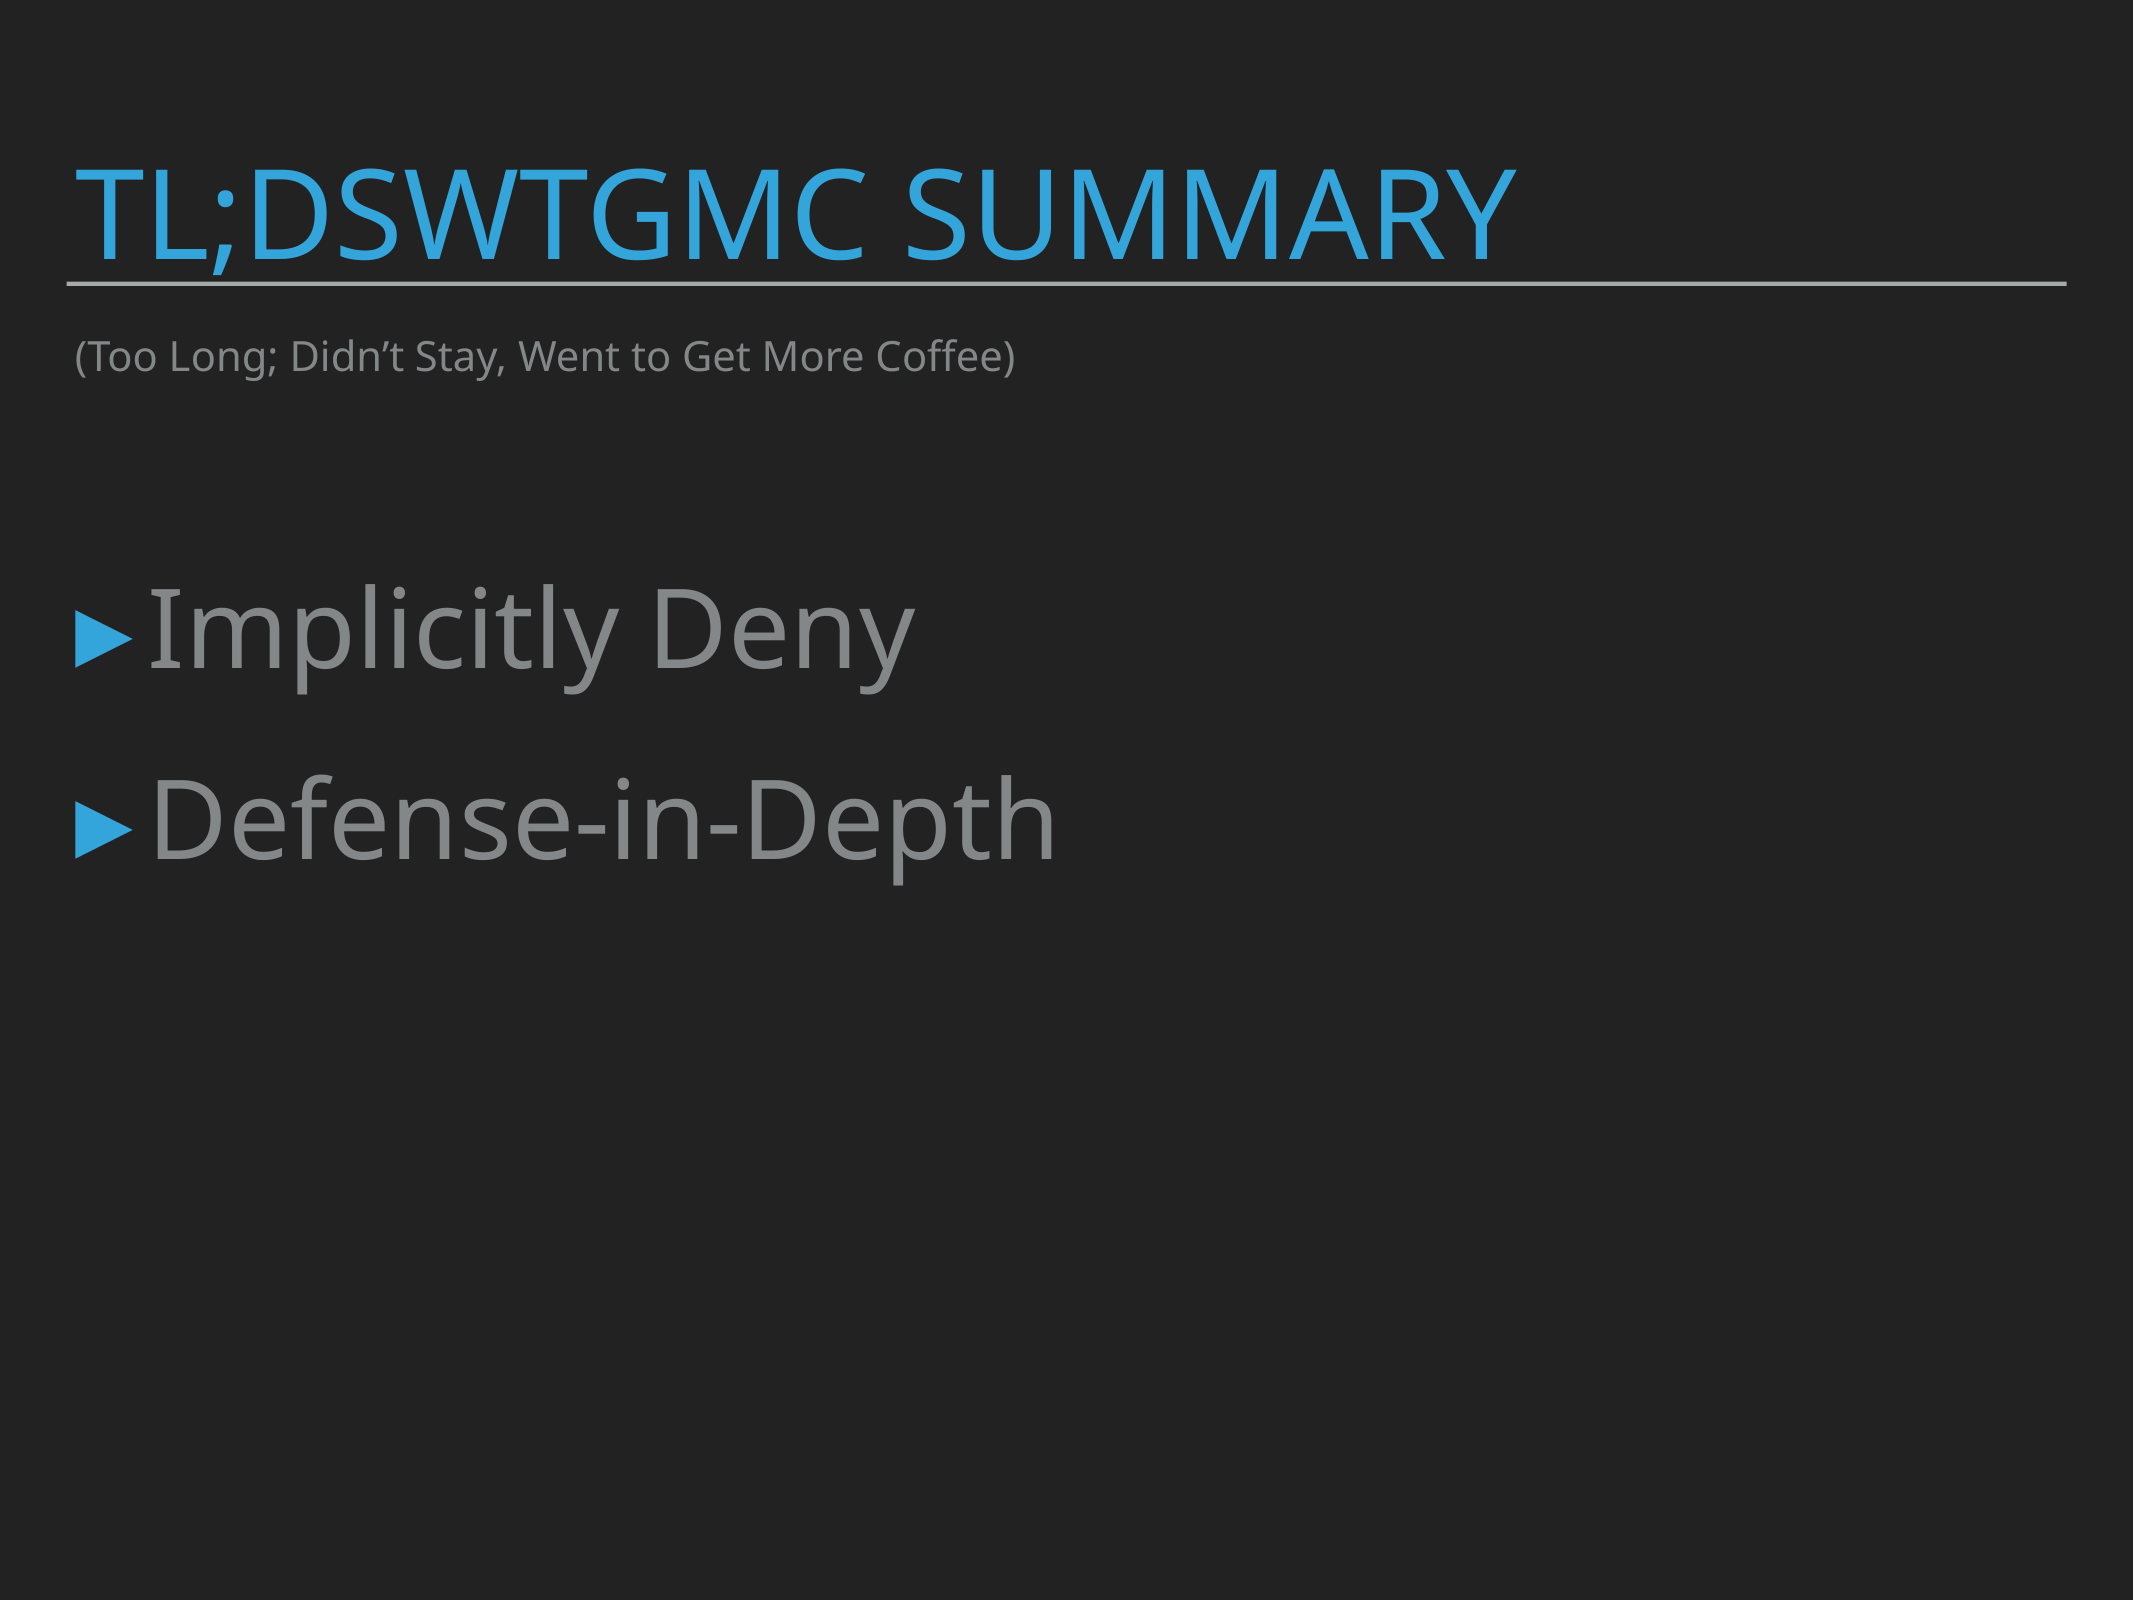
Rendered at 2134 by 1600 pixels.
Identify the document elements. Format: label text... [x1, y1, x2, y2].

text_box (Too Long; Didn’t Stay, Went to Get More Coffee) [66, 321, 1024, 389]
list Implicitly Deny Defense-in-Depth [66, 549, 2068, 1355]
title Tl;DSWTGMC Summary [66, 154, 2068, 310]
